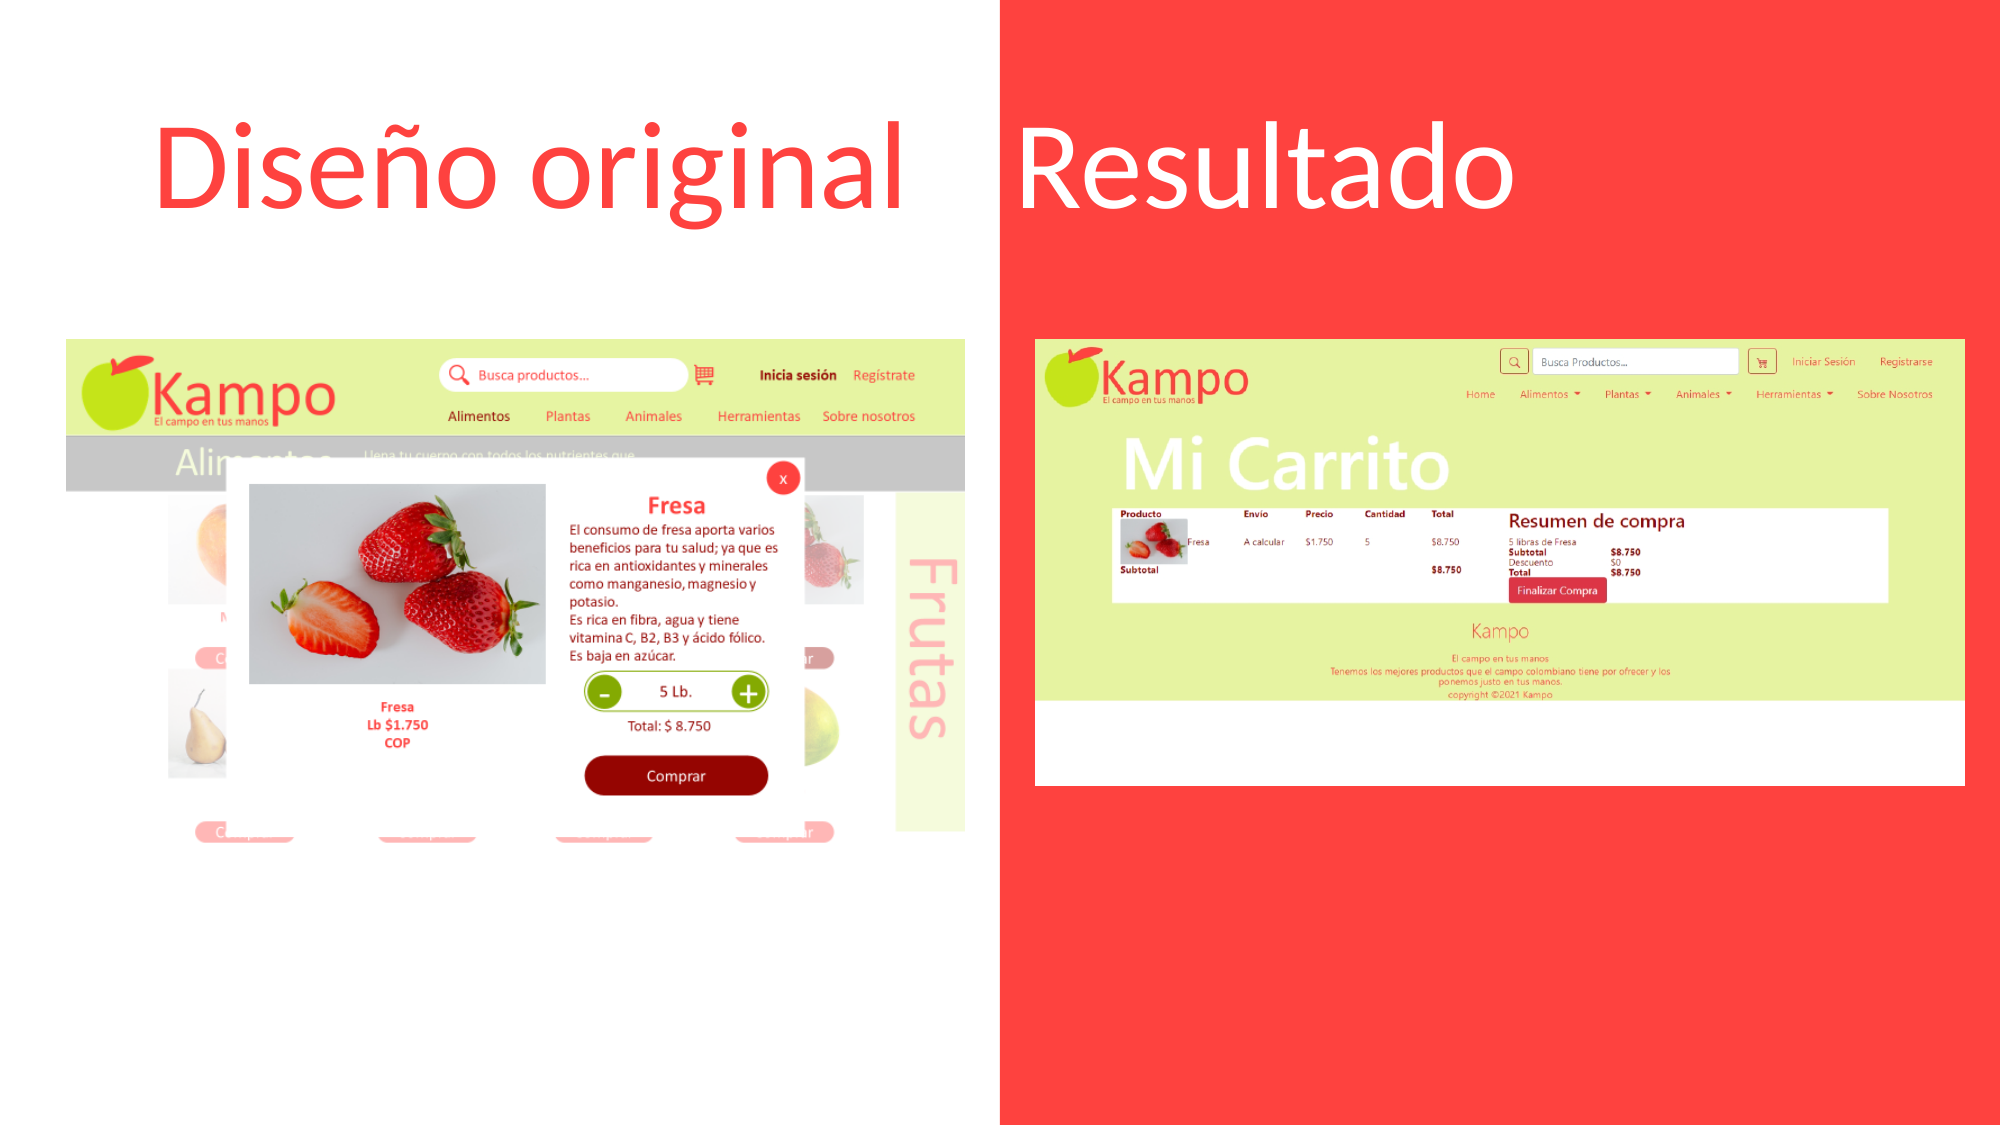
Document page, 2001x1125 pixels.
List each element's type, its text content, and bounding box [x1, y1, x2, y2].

picture [66, 339, 965, 845]
picture [1035, 339, 1965, 786]
text_box [999, 0, 2000, 1125]
text_box Resultado [999, 59, 1863, 278]
title Diseño original [137, 59, 999, 278]
